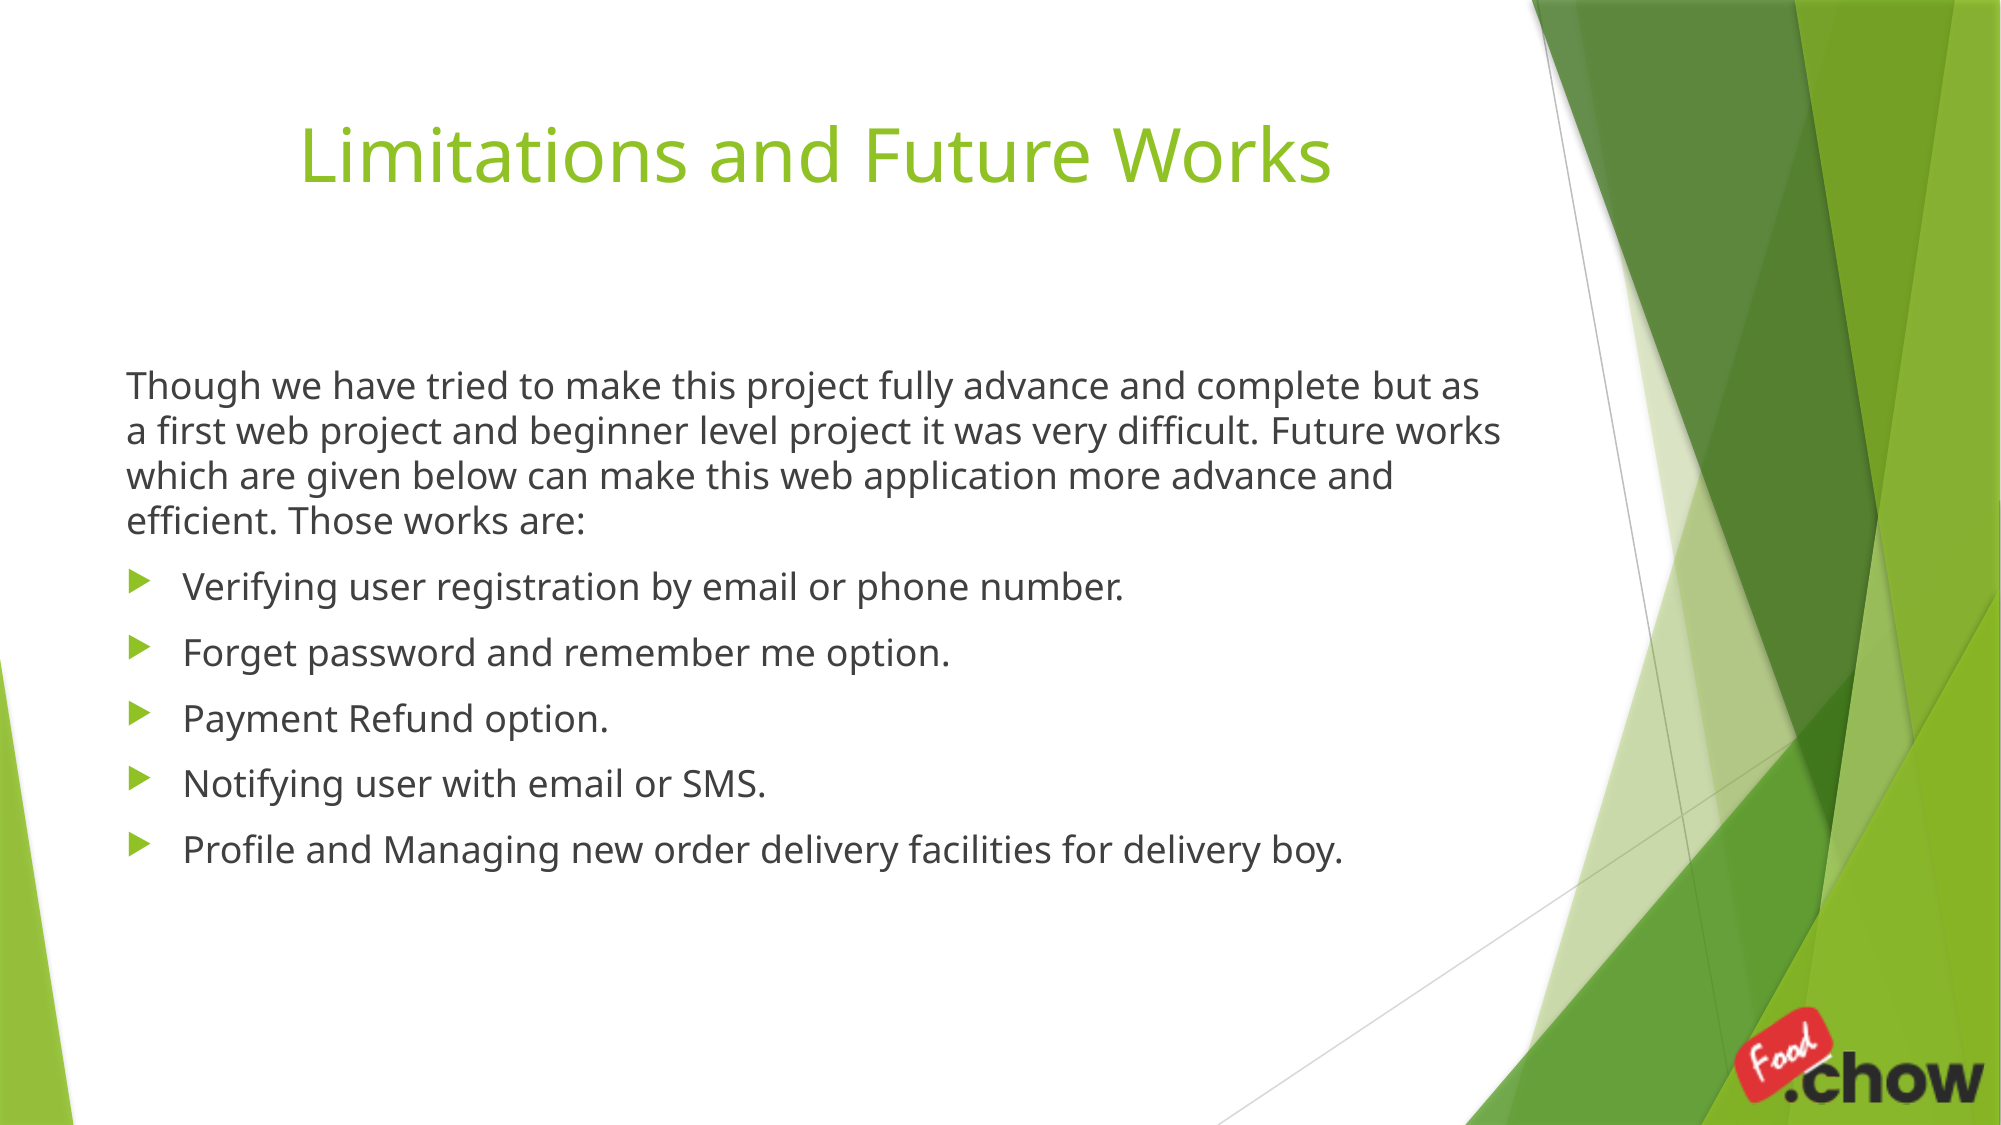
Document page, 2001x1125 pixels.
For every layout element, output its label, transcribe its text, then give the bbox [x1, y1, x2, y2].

list Though we have tried to make this project fully advance and complete but as a first web project and beginner level project it was very difficult. Future works which are given below can make this web application more advance and efficient. Those works are: Verifying user registration by email or phone number. Forget password and remember me option. Payment Refund option. Notifying user with email or SMS. Profile and Managing new order delivery facilities for delivery boy. [111, 354, 1522, 992]
picture [1733, 1006, 1988, 1106]
title Limitations and Future Works [111, 99, 1522, 317]
